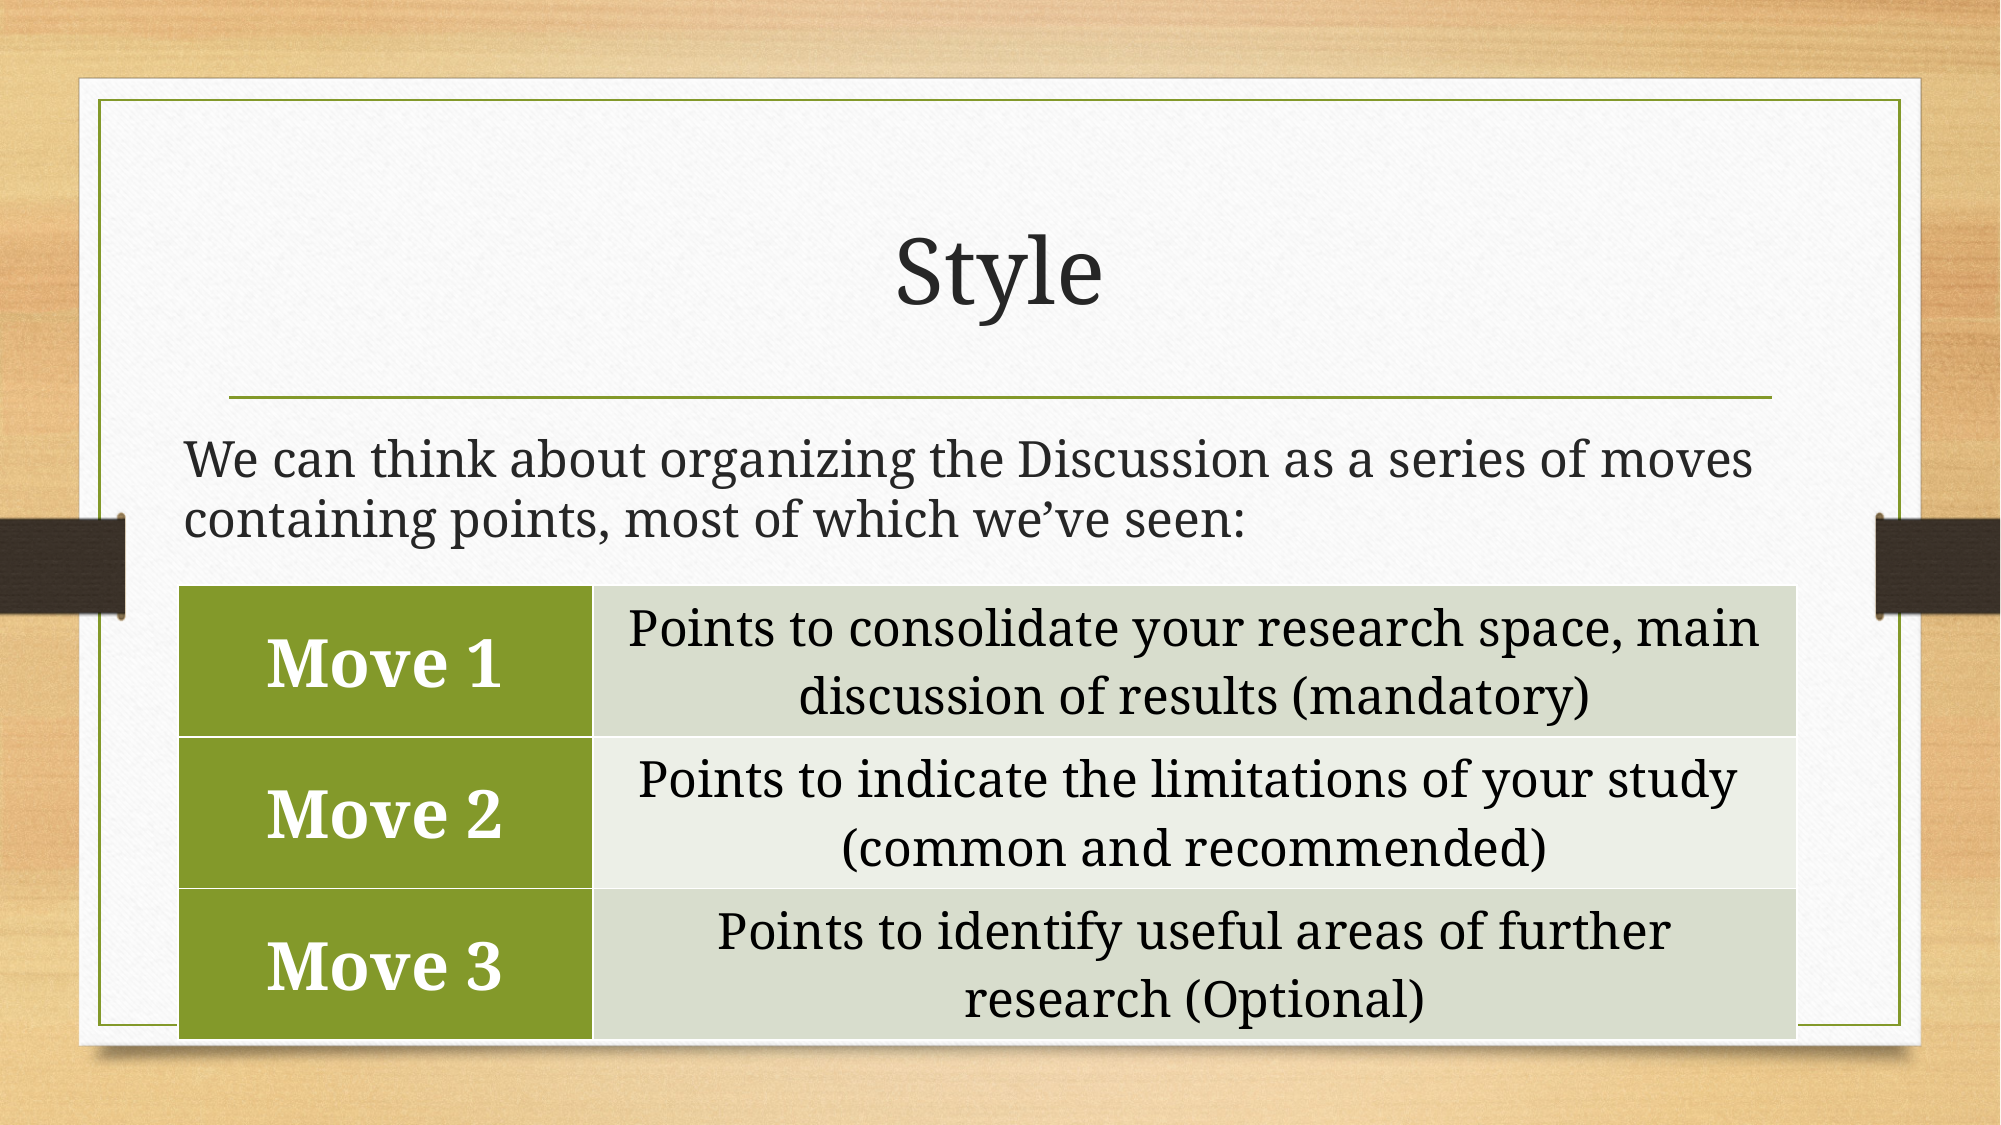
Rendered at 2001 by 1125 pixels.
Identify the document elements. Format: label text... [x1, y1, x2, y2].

title Style [212, 161, 1788, 375]
table_cell Move 2 [179, 738, 592, 888]
table_header Points to consolidate your research space, main discussion of results (mandatory) [594, 586, 1796, 736]
table_cell Points to indicate the limitations of your study (common and recommended) [594, 738, 1796, 888]
table_cell Points to identify useful areas of further research (Optional) [594, 889, 1796, 1039]
list We can think about organizing the Discussion as a series of moves containing points, most of which we’ve seen: [168, 419, 1788, 563]
table_header Move 1 [179, 586, 592, 736]
table_cell Move 3 [179, 889, 592, 1039]
picture [0, 0, 2001, 1125]
